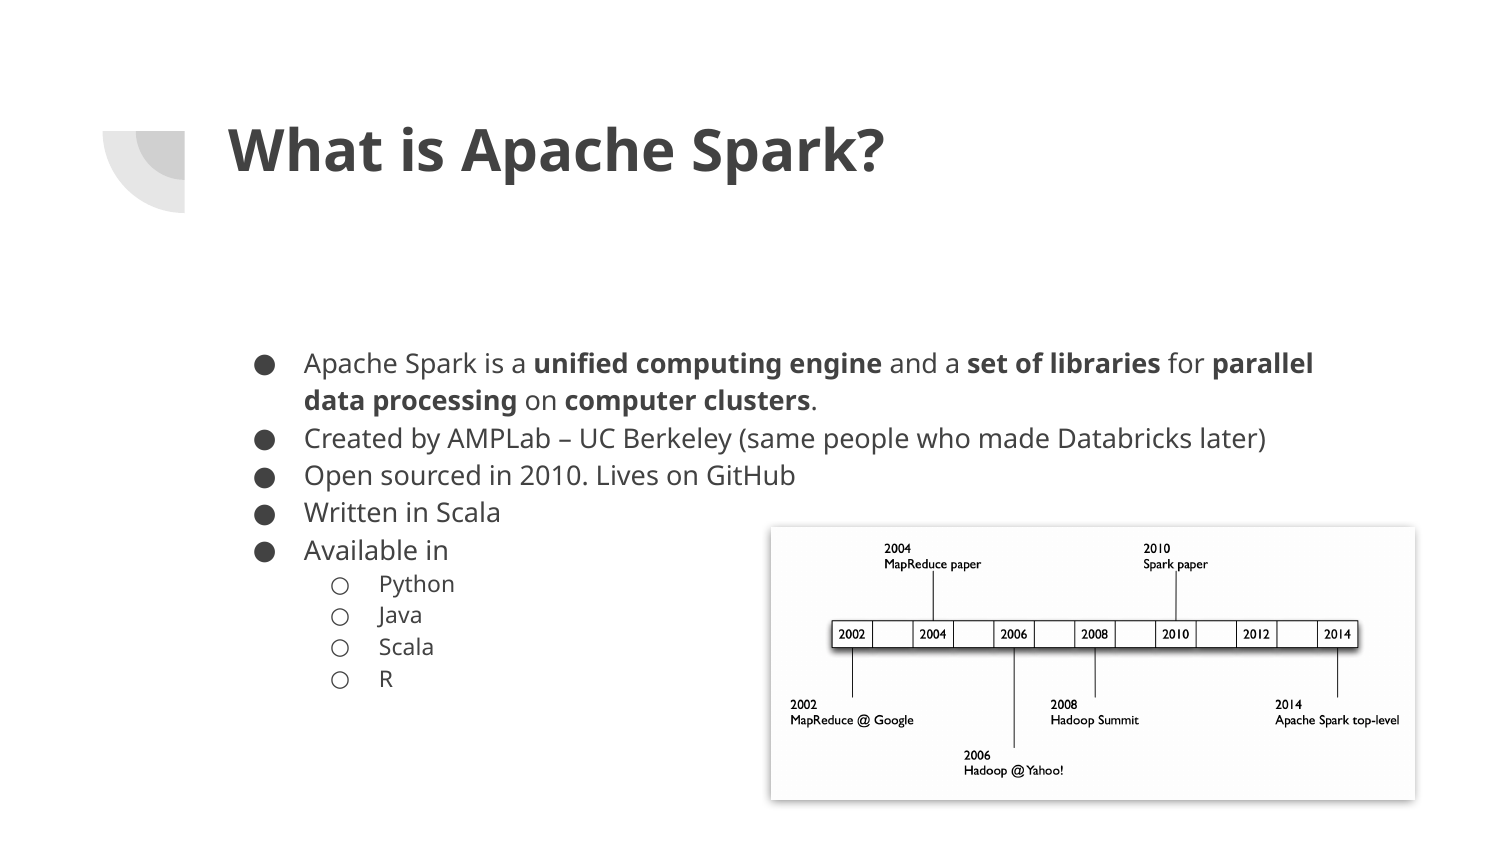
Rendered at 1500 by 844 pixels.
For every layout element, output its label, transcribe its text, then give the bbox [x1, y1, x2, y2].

list Apache Spark is a unified computing engine and a set of libraries for parallel data processing on computer clusters. Created by AMPLab – UC Berkeley (same people who made Databricks later) Open sourced in 2010. Lives on GitHub Written in Scala Available in Python Java Scala R [213, 326, 1368, 744]
picture [771, 527, 1415, 800]
title What is Apache Spark? [213, 98, 1368, 263]
